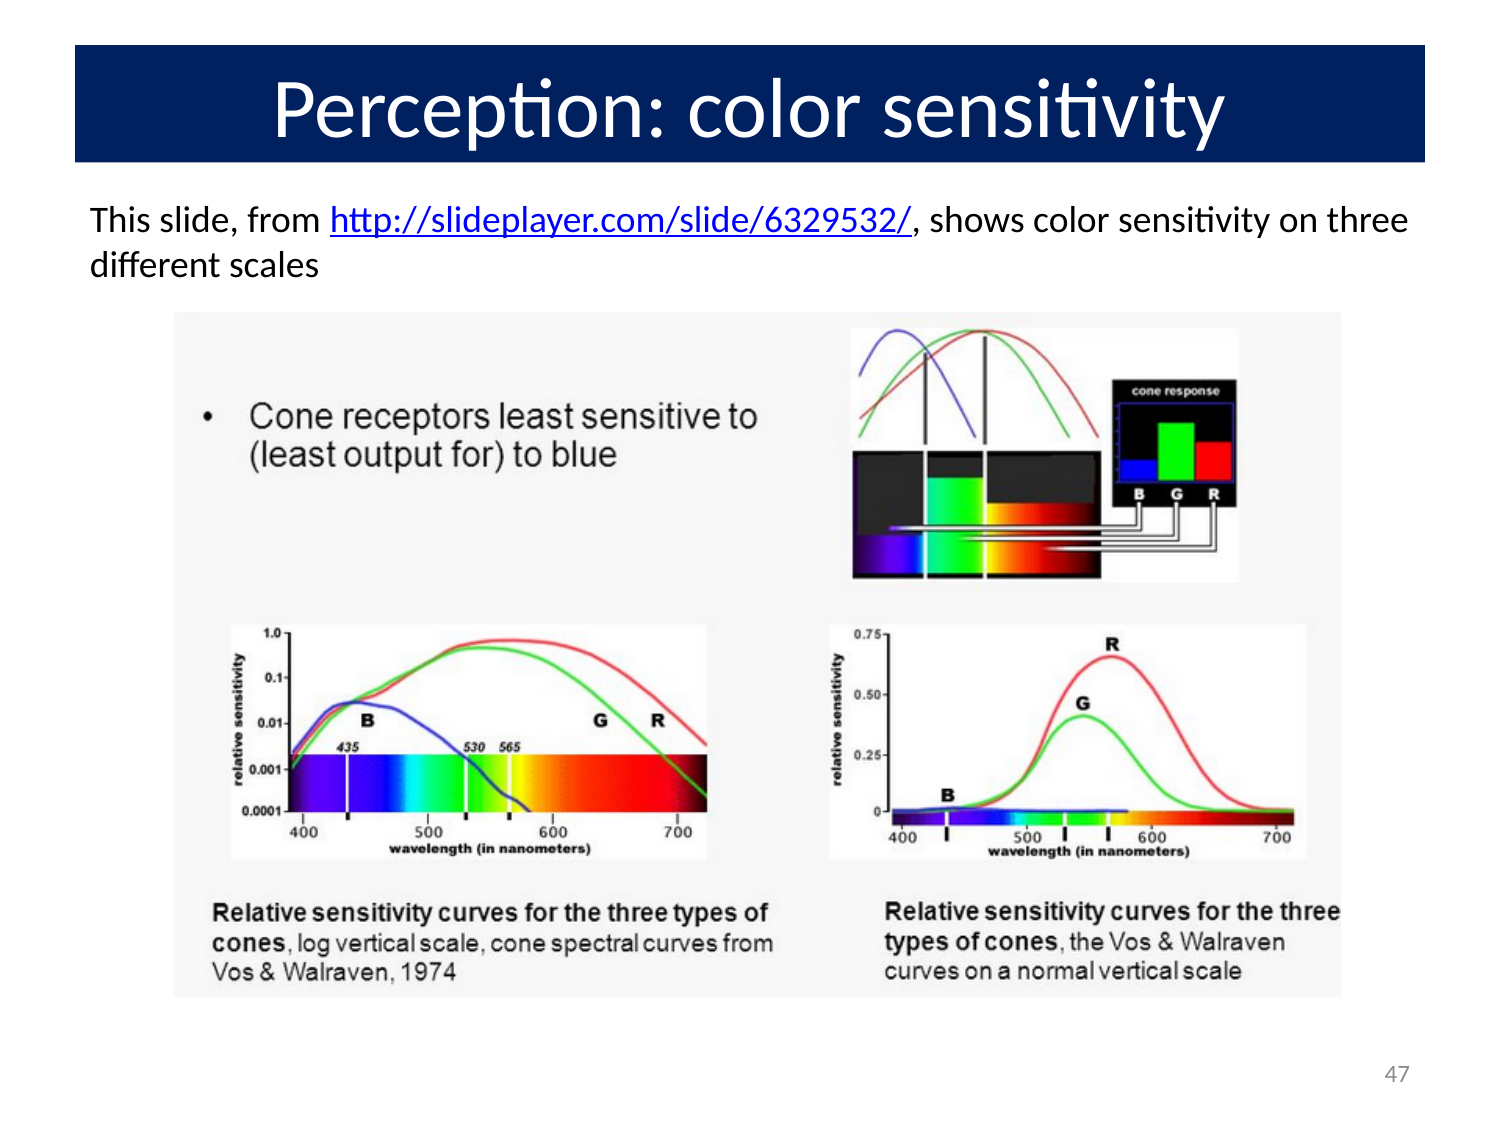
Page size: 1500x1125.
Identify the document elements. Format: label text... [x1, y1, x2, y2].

picture [174, 312, 1341, 997]
slide_number 47 [1074, 1042, 1425, 1103]
title Perception: color sensitivity [75, 45, 1425, 163]
text_box This slide, from http://slideplayer.com/slide/6329532/, shows color sensitivity on three different scales [74, 187, 1425, 293]
